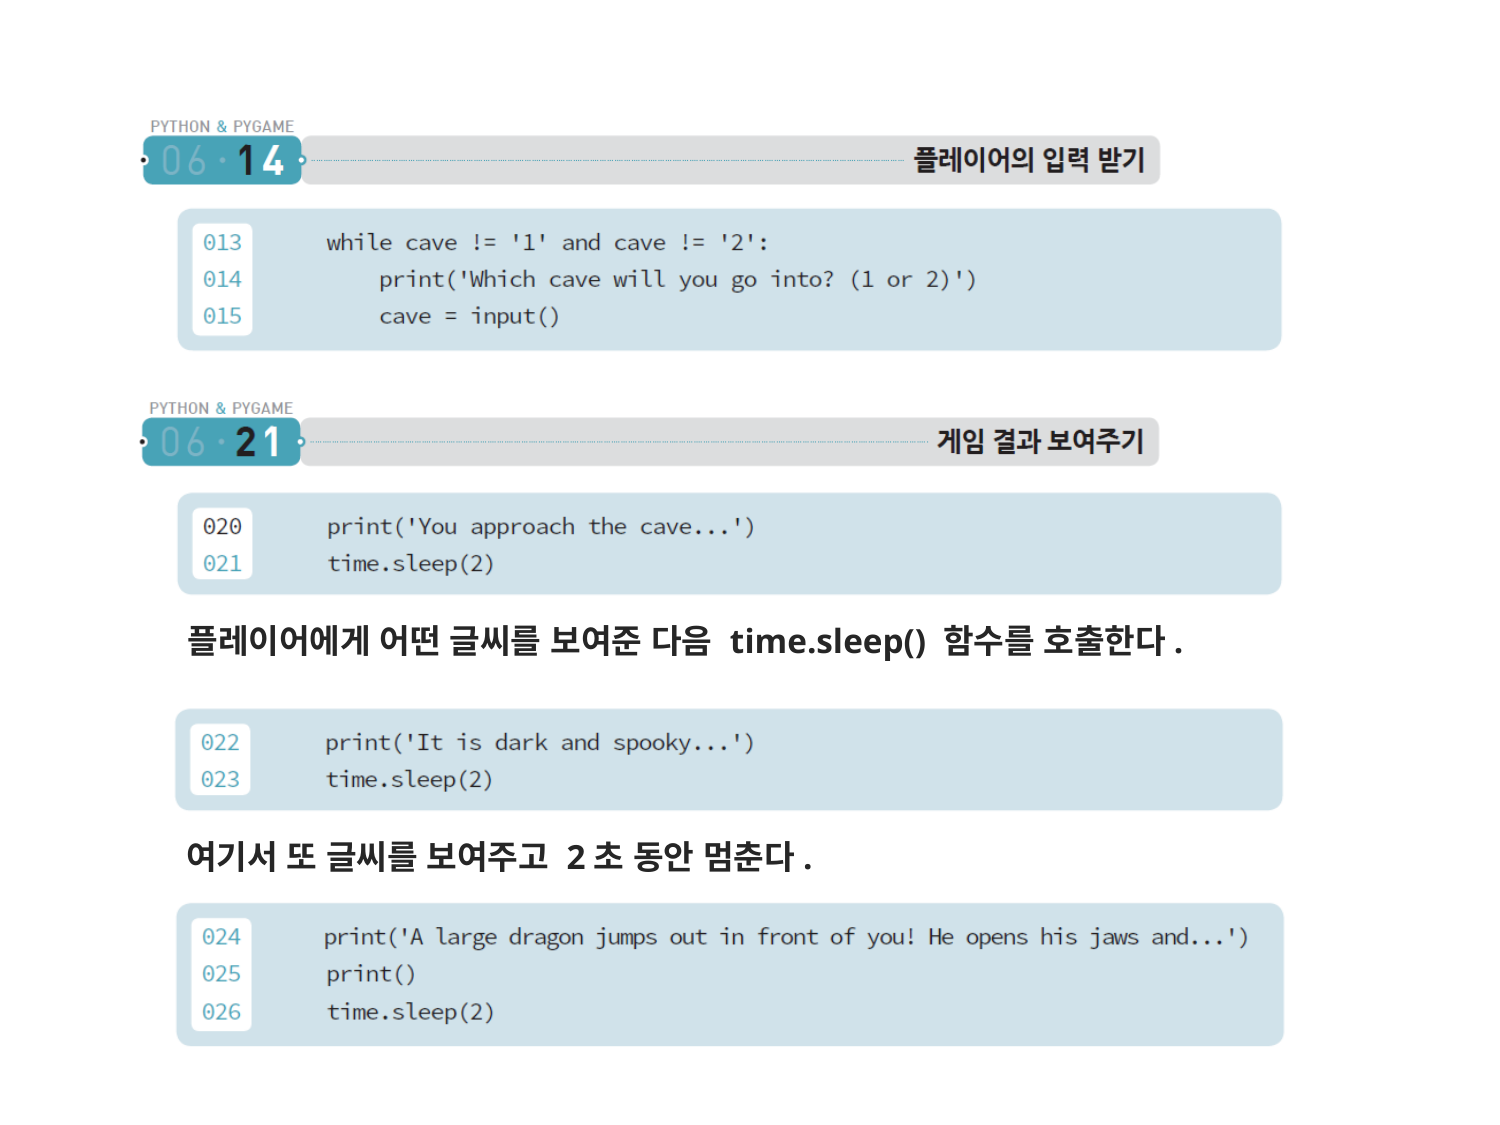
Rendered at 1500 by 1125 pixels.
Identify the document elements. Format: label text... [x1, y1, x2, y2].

text_box 플레이어에게 어떤 글씨를 보여준 다음 time.sleep() 함수를 호출한다. [172, 612, 1258, 667]
picture [171, 895, 1288, 1052]
picture [134, 113, 1166, 192]
picture [171, 488, 1288, 599]
picture [171, 703, 1288, 816]
picture [171, 201, 1288, 358]
picture [134, 396, 1166, 471]
text_box 여기서 또 글씨를 보여주고 2초 동안 멈춘다. [171, 828, 1257, 884]
